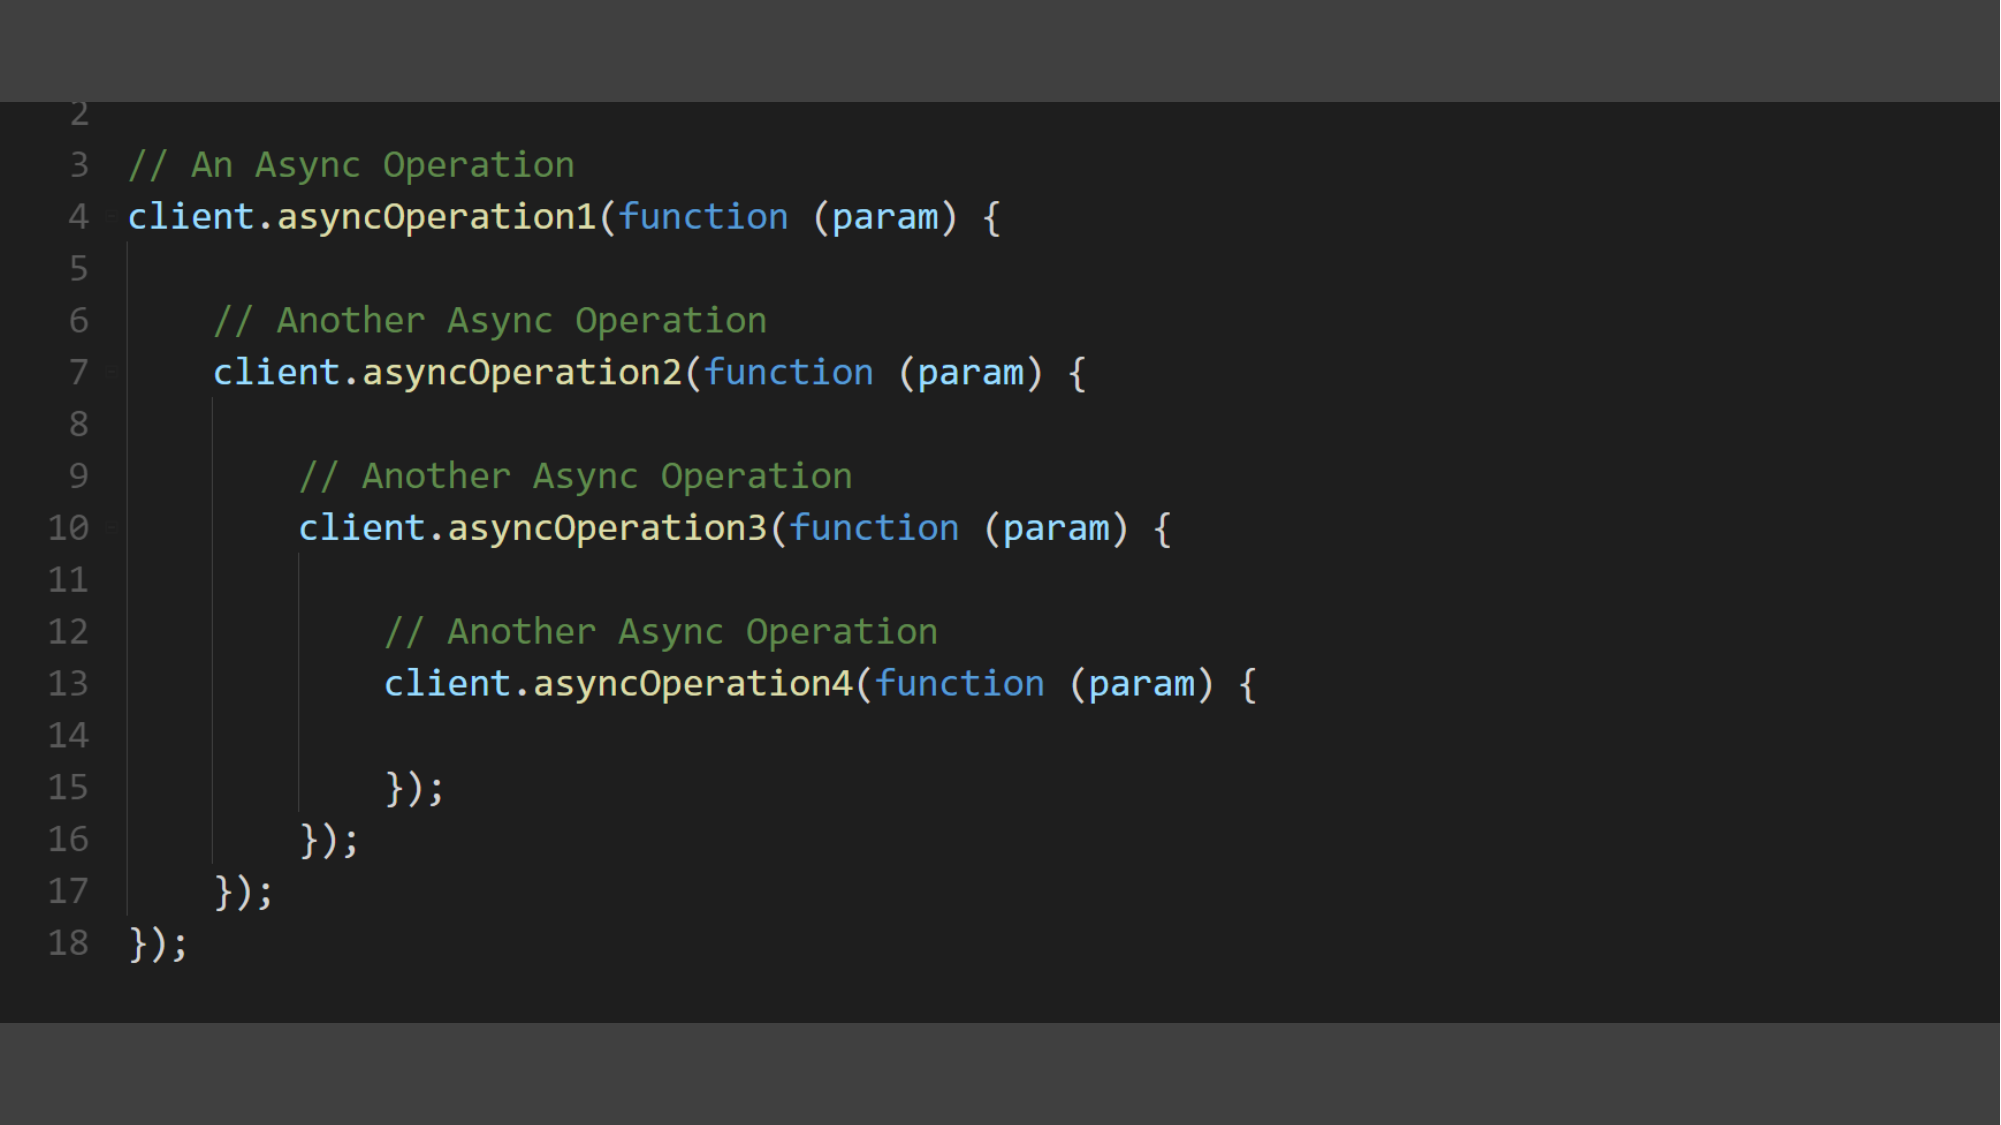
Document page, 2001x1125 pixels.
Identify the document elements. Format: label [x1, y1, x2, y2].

text_box [0, 0, 2000, 102]
text_box [0, 1023, 2000, 1125]
picture [0, 102, 2000, 1023]
